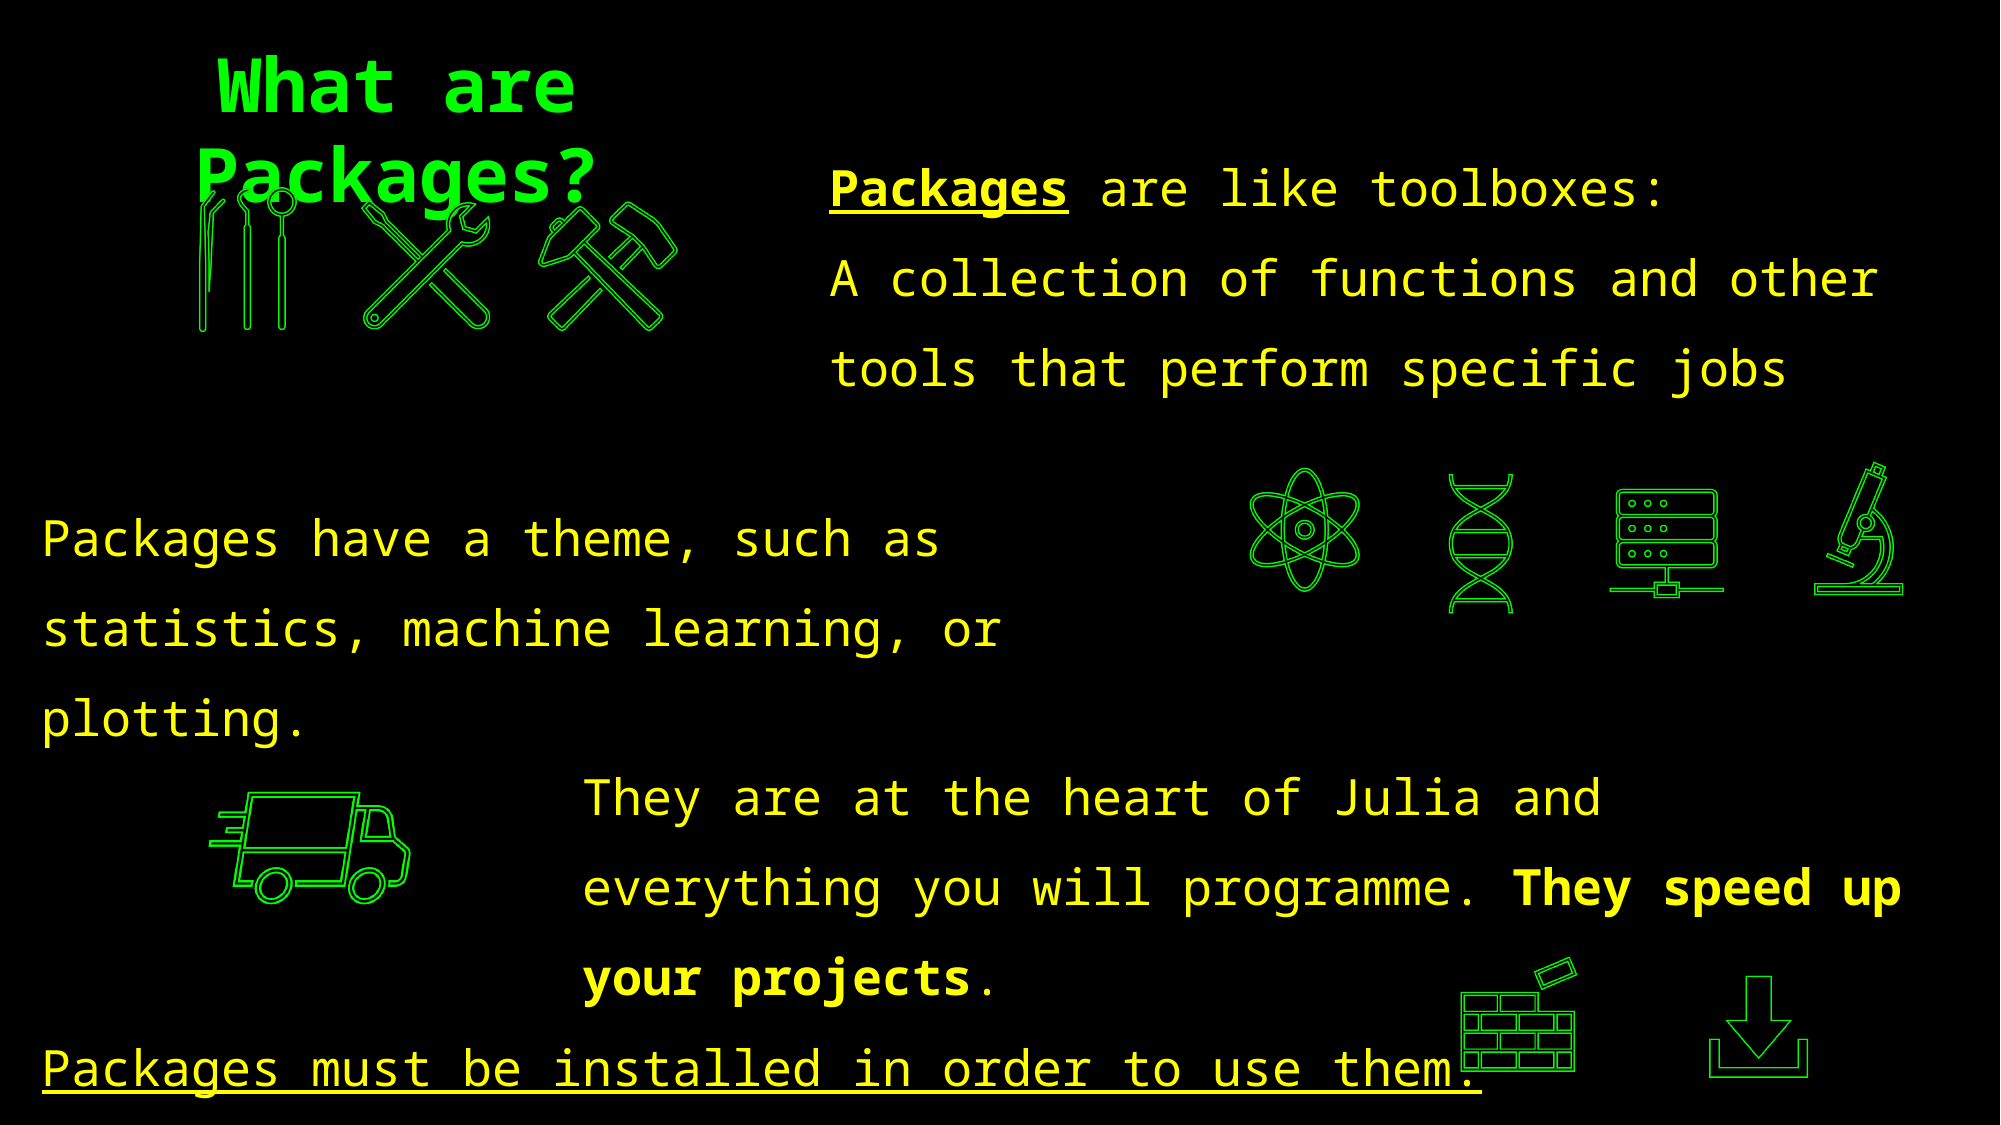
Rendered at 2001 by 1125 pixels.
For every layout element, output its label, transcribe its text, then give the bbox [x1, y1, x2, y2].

picture [205, 739, 418, 952]
picture [1442, 945, 1593, 1096]
text_box Packages are like toolboxes: A collection of functions and other tools that perform specific jobs [814, 119, 2000, 404]
picture [1229, 454, 1380, 605]
text_box Packages must be installed in order to use them. [27, 998, 1546, 1104]
text_box What are Packages? [0, 29, 815, 225]
picture [1683, 951, 1834, 1102]
picture [531, 191, 683, 342]
picture [170, 183, 321, 334]
text_box Packages have a theme, such as statistics, machine learning, or plotting. [27, 468, 1230, 754]
picture [1405, 468, 1556, 619]
picture [1591, 467, 1742, 618]
picture [351, 190, 502, 341]
picture [1783, 456, 1934, 607]
text_box They are at the heart of Julia and everything you will programme. They speed up your projects. [567, 727, 1934, 1013]
